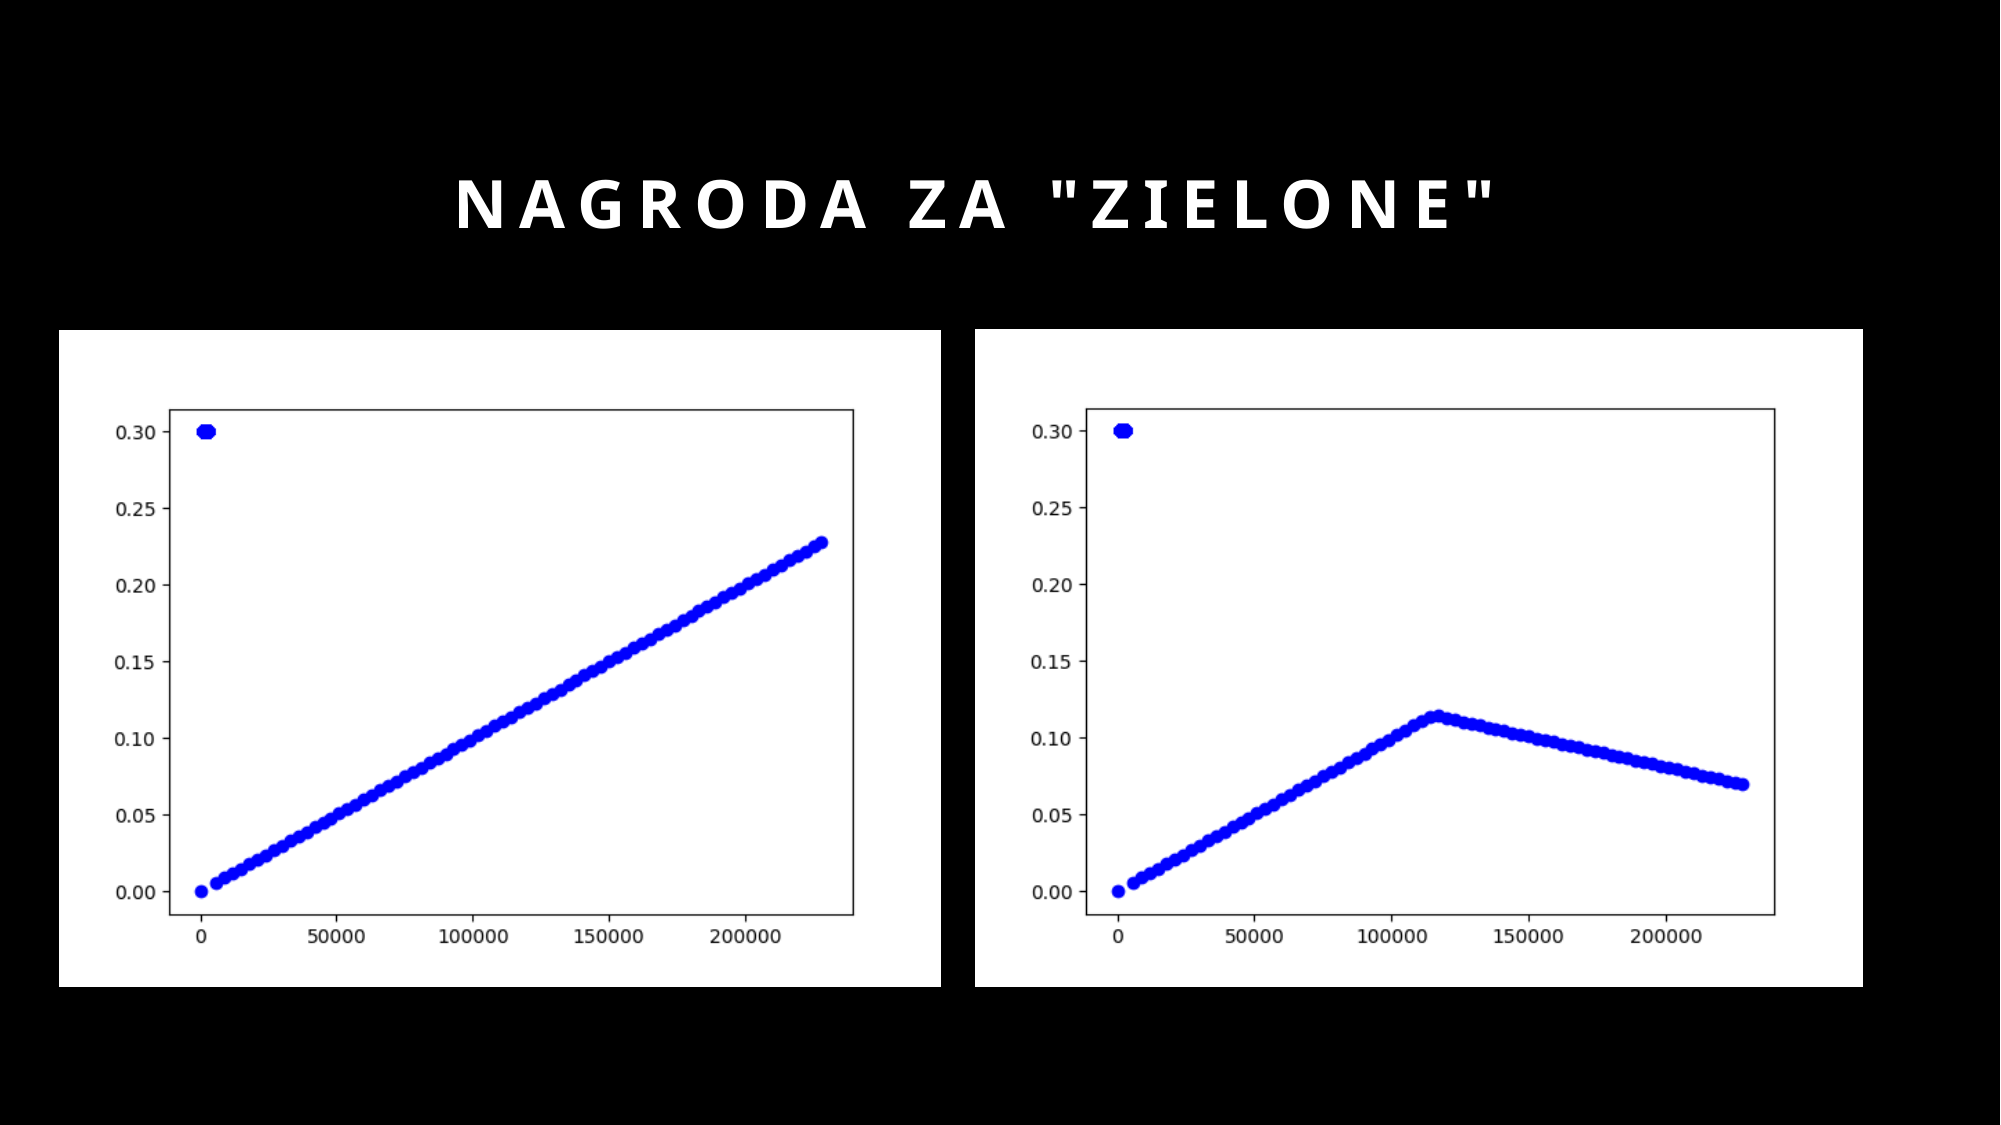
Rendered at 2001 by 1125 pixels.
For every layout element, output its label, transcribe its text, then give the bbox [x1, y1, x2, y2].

picture [975, 329, 1863, 987]
title Nagroda za "zielone" [216, 109, 1733, 250]
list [59, 330, 941, 987]
